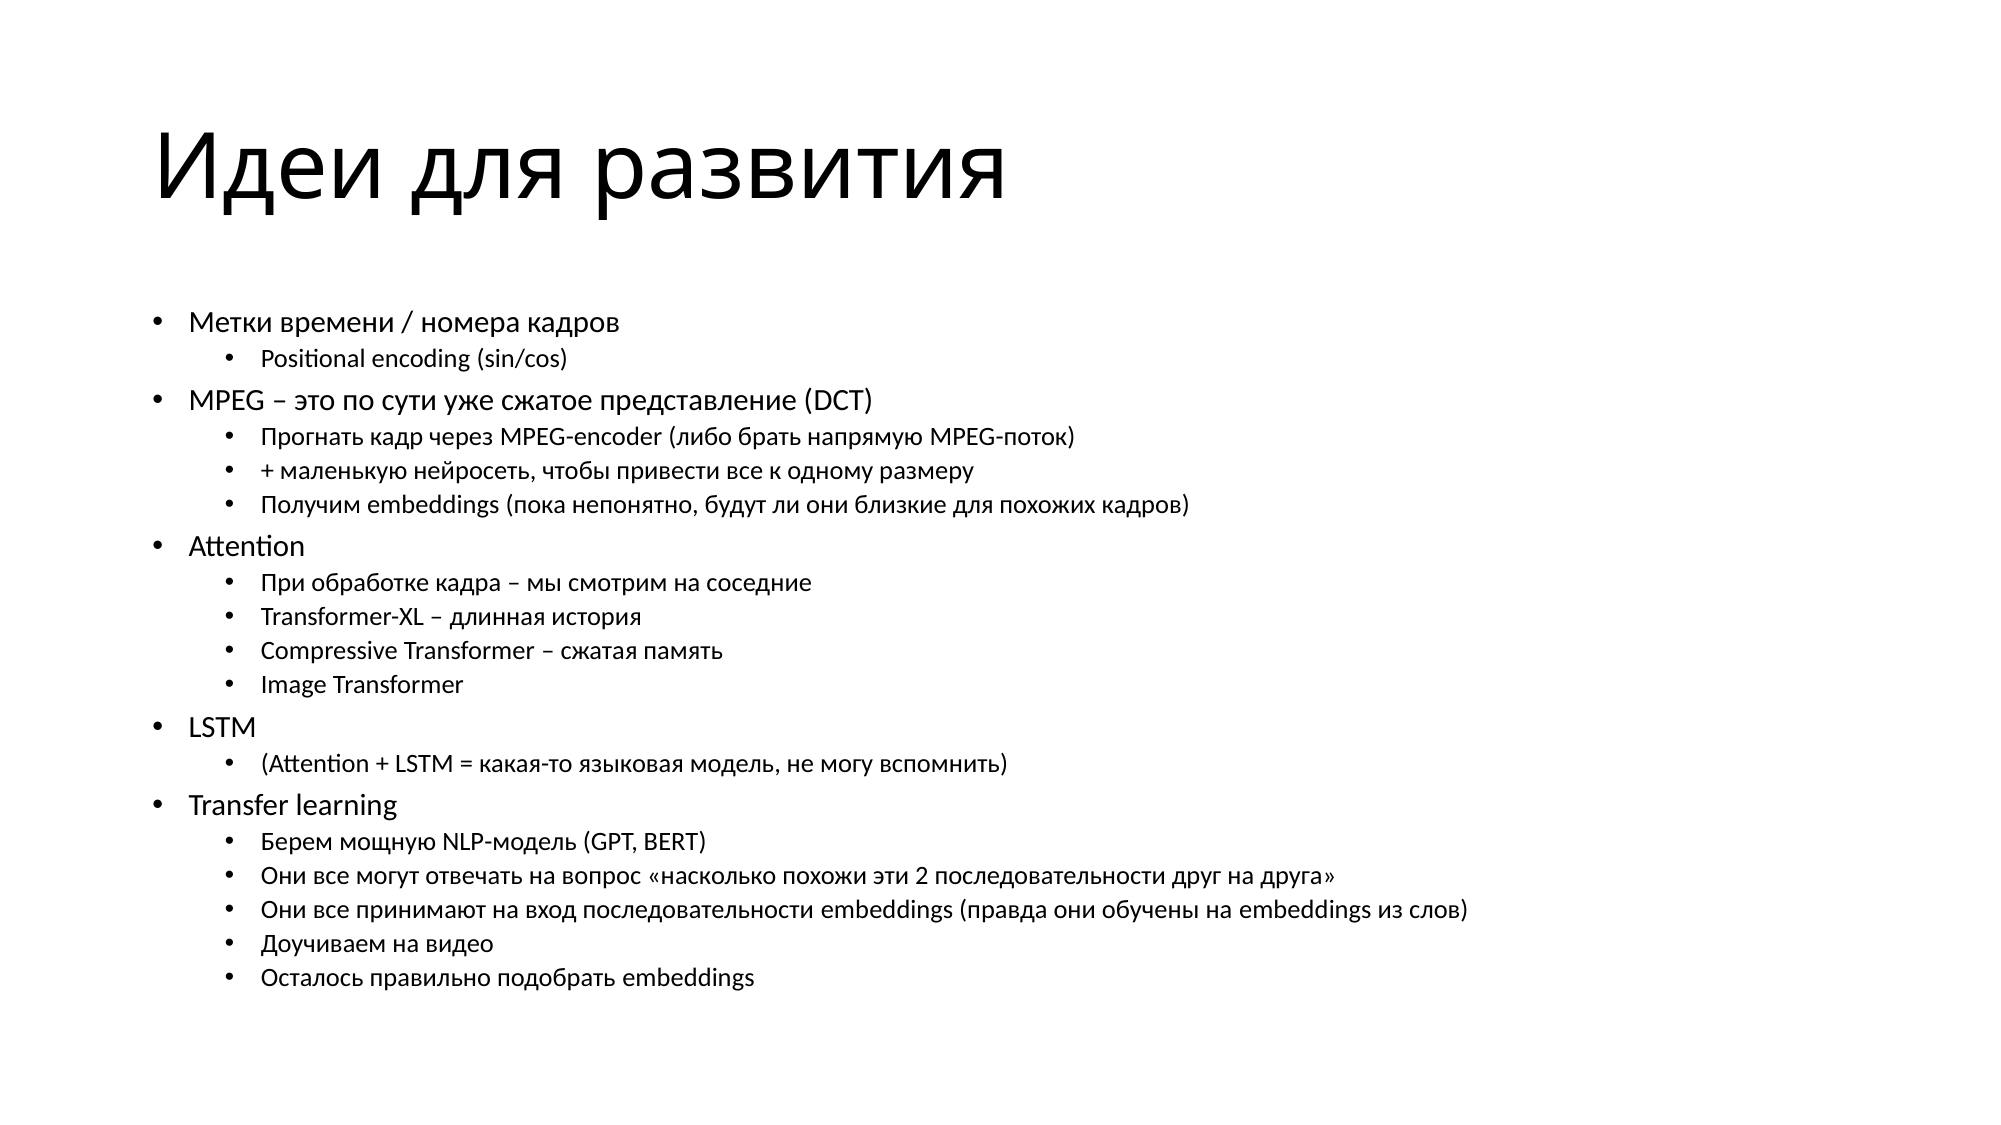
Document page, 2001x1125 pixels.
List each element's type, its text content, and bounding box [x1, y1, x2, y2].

title Идеи для развития [137, 59, 1863, 278]
list Метки времени / номера кадров Positional encoding (sin/cos) MPEG – это по сути уже сжатое представление (DCT) Прогнать кадр через MPEG-encoder (либо брать напрямую MPEG-поток) + маленькую нейросеть, чтобы привести все к одному размеру Получим embeddings (пока непонятно, будут ли они близкие для похожих кадров) Attention При обработке кадра – мы смотрим на соседние Transformer-XL – длинная история Compressive Transformer – сжатая память Image Transformer LSTM (Attention + LSTM = какая-то языковая модель, не могу вспомнить) Transfer learning Берем мощную NLP-модель (GPT, BERT) Они все могут отвечать на вопрос «насколько похожи эти 2 последовательности друг на друга» Они все принимают на вход последовательности embeddings (правда они обучены на embeddings из слов) Доучиваем на видео Осталось правильно подобрать embeddings [137, 298, 1863, 1012]
